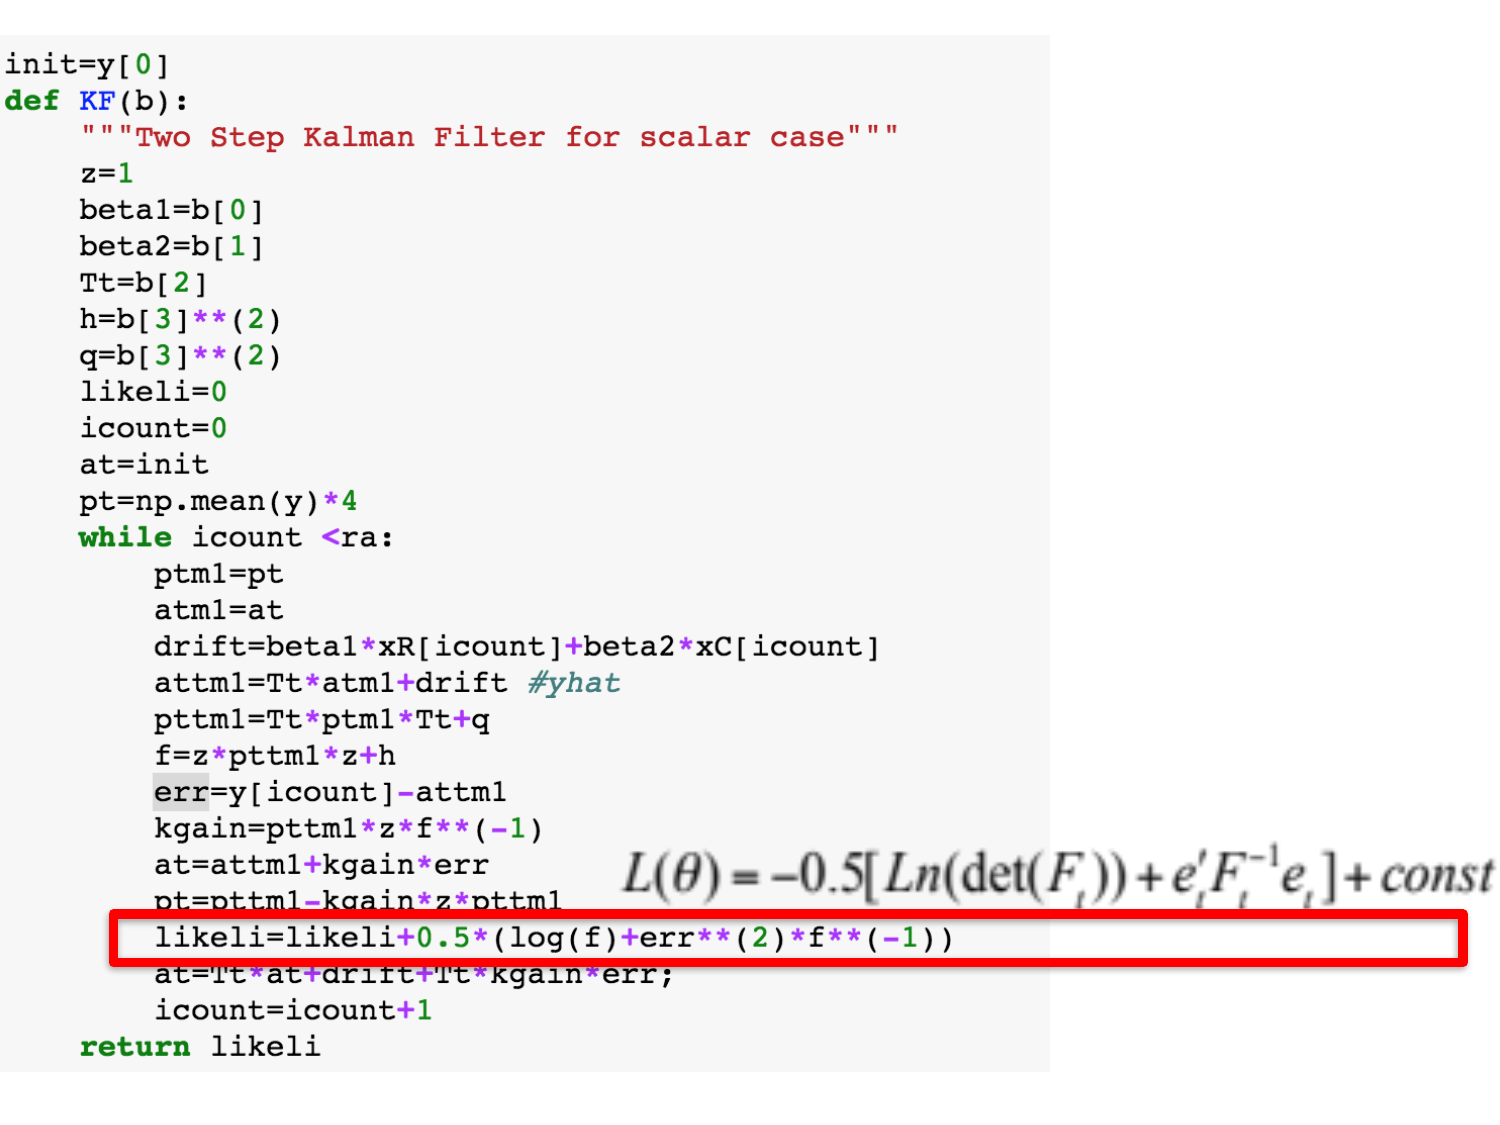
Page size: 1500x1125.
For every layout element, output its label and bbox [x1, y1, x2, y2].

text_box [614, 825, 1500, 915]
list [0, 35, 1464, 1072]
